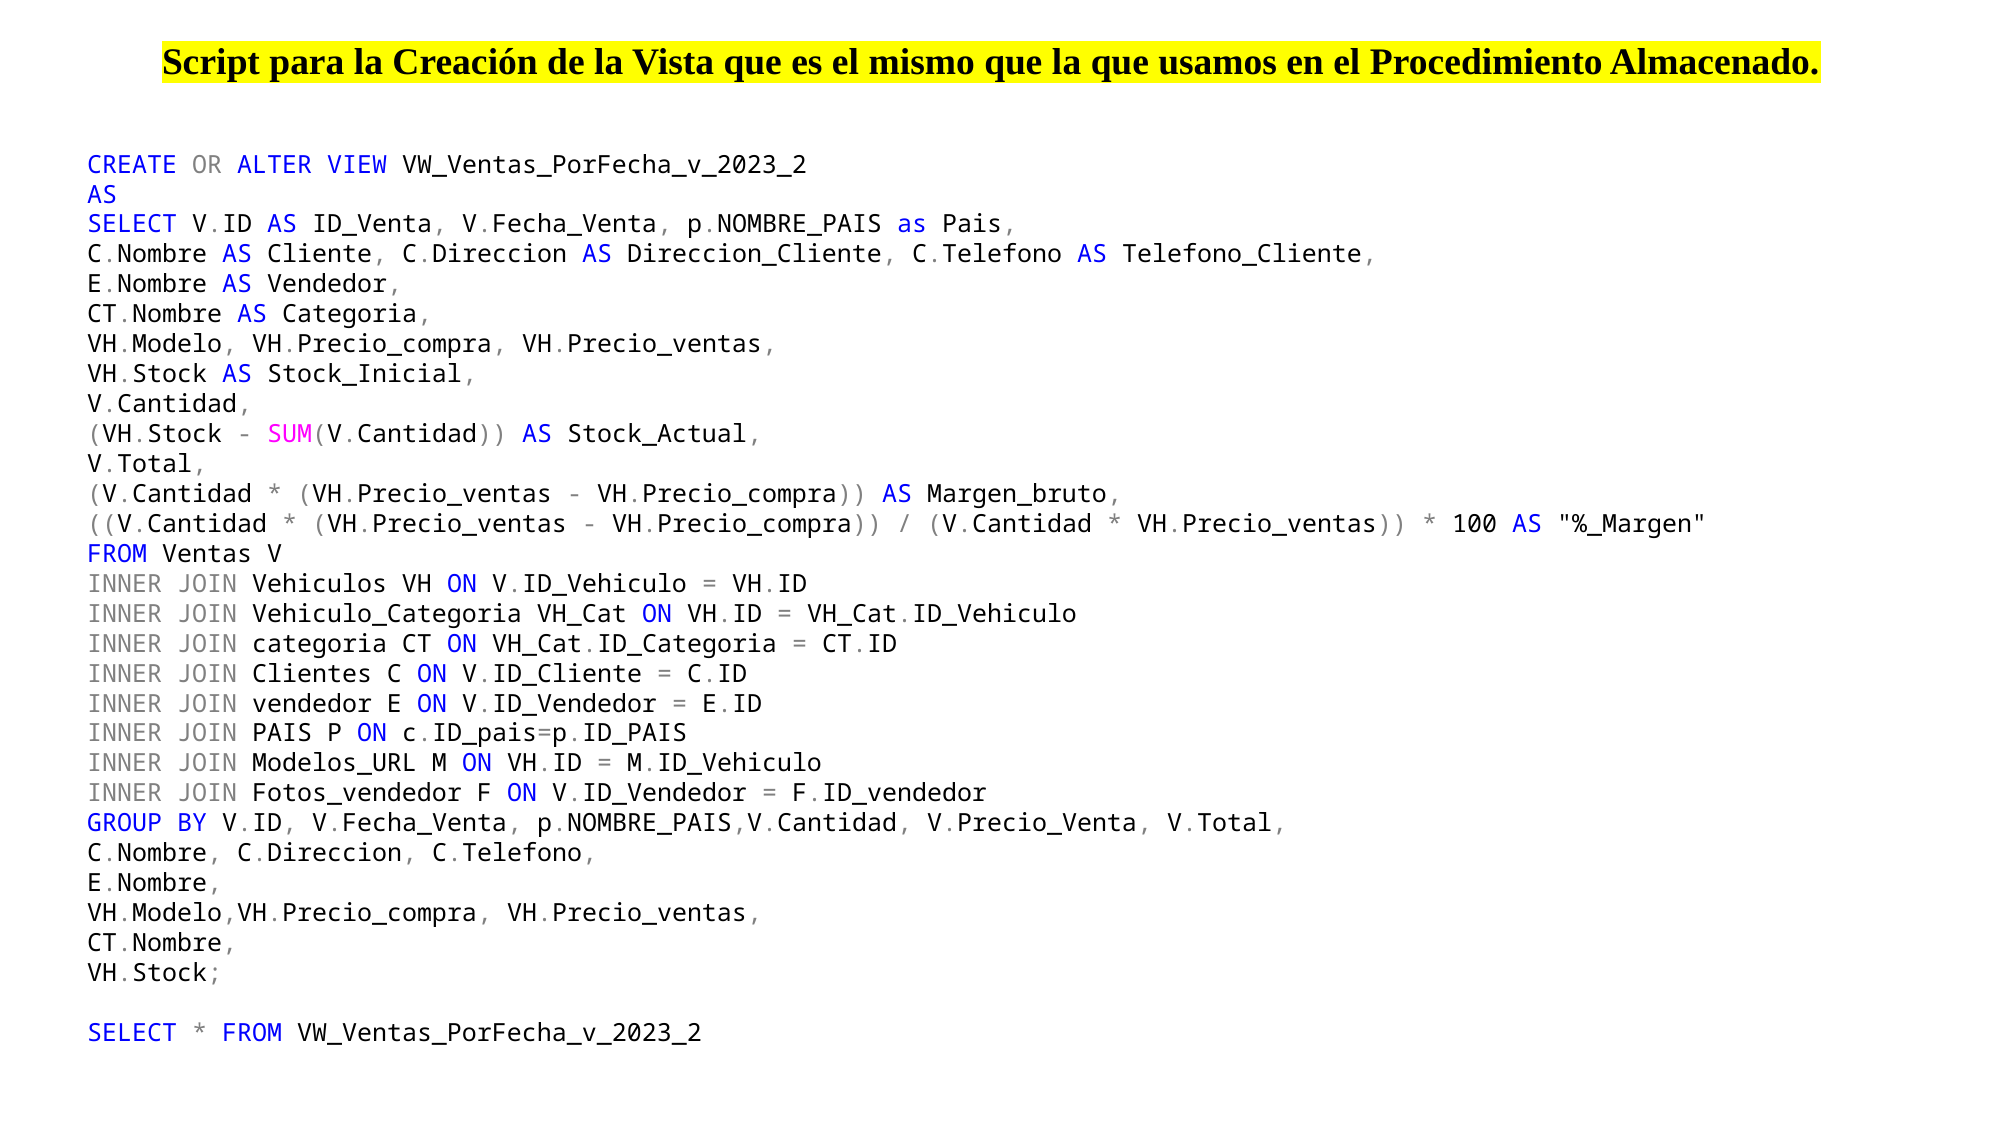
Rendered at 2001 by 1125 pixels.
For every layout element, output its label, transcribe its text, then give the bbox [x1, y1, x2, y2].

text_box Script para la Creación de la Vista que es el mismo que la que usamos en el Procedimiento Almacenado. [0, 29, 1983, 90]
text_box CREATE OR ALTER VIEW VW_Ventas_PorFecha_v_2023_2 AS SELECT V.ID AS ID_Venta, V.Fecha_Venta, p.NOMBRE_PAIS as Pais, C.Nombre AS Cliente, C.Direccion AS Direccion_Cliente, C.Telefono AS Telefono_Cliente, E.Nombre AS Vendedor, CT.Nombre AS Categoria, VH.Modelo, VH.Precio_compra, VH.Precio_ventas, VH.Stock AS Stock_Inicial, V.Cantidad, (VH.Stock - SUM(V.Cantidad)) AS Stock_Actual, V.Total, (V.Cantidad * (VH.Precio_ventas - VH.Precio_compra)) AS Margen_bruto, ((V.Cantidad * (VH.Precio_ventas - VH.Precio_compra)) / (V.Cantidad * VH.Precio_ventas)) * 100 AS "%_Margen" FROM Ventas V INNER JOIN Vehiculos VH ON V.ID_Vehiculo = VH.ID INNER JOIN Vehiculo_Categoria VH_Cat ON VH.ID = VH_Cat.ID_Vehiculo INNER JOIN categoria CT ON VH_Cat.ID_Categoria = CT.ID INNER JOIN Clientes C ON V.ID_Cliente = C.ID INNER JOIN vendedor E ON V.ID_Vendedor = E.ID INNER JOIN PAIS P ON c.ID_pais=p.ID_PAIS INNER JOIN Modelos_URL M ON VH.ID = M.ID_Vehiculo INNER JOIN Fotos_vendedor F ON V.ID_Vendedor = F.ID_vendedor GROUP BY V.ID, V.Fecha_Venta, p.NOMBRE_PAIS,V.Cantidad, V.Precio_Venta, V.Total, C.Nombre, C.Direccion, C.Telefono, E.Nombre, VH.Modelo,VH.Precio_compra, VH.Precio_ventas, CT.Nombre, VH.Stock; SELECT * FROM VW_Ventas_PorFecha_v_2023_2 [72, 140, 1928, 1054]
